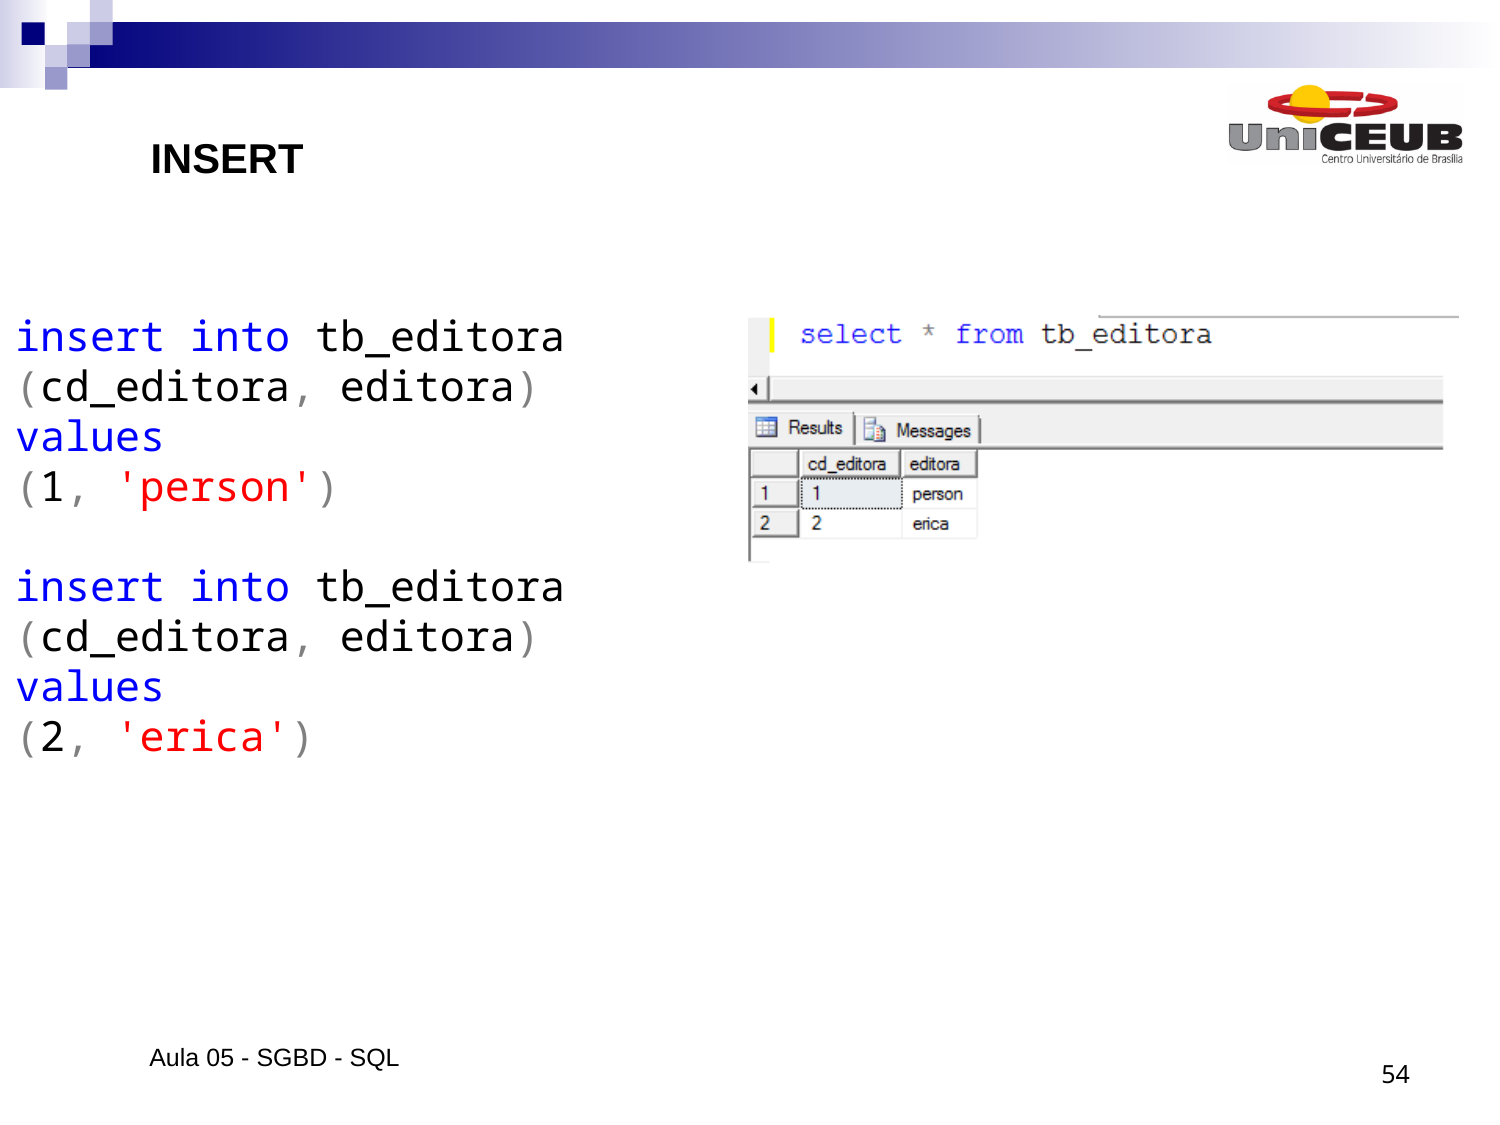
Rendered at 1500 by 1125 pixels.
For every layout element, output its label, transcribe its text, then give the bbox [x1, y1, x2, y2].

text_box ‹#› [1074, 1024, 1425, 1100]
text_box INSERT [135, 123, 1140, 190]
picture [748, 315, 1459, 563]
text_box insert into tb_editora (cd_editora, editora) values (1, 'person') insert into tb_editora (cd_editora, editora) values (2, 'erica') [0, 302, 1125, 823]
picture [1227, 83, 1464, 165]
footer Aula 05 - SGBD - SQL [37, 1003, 513, 1079]
